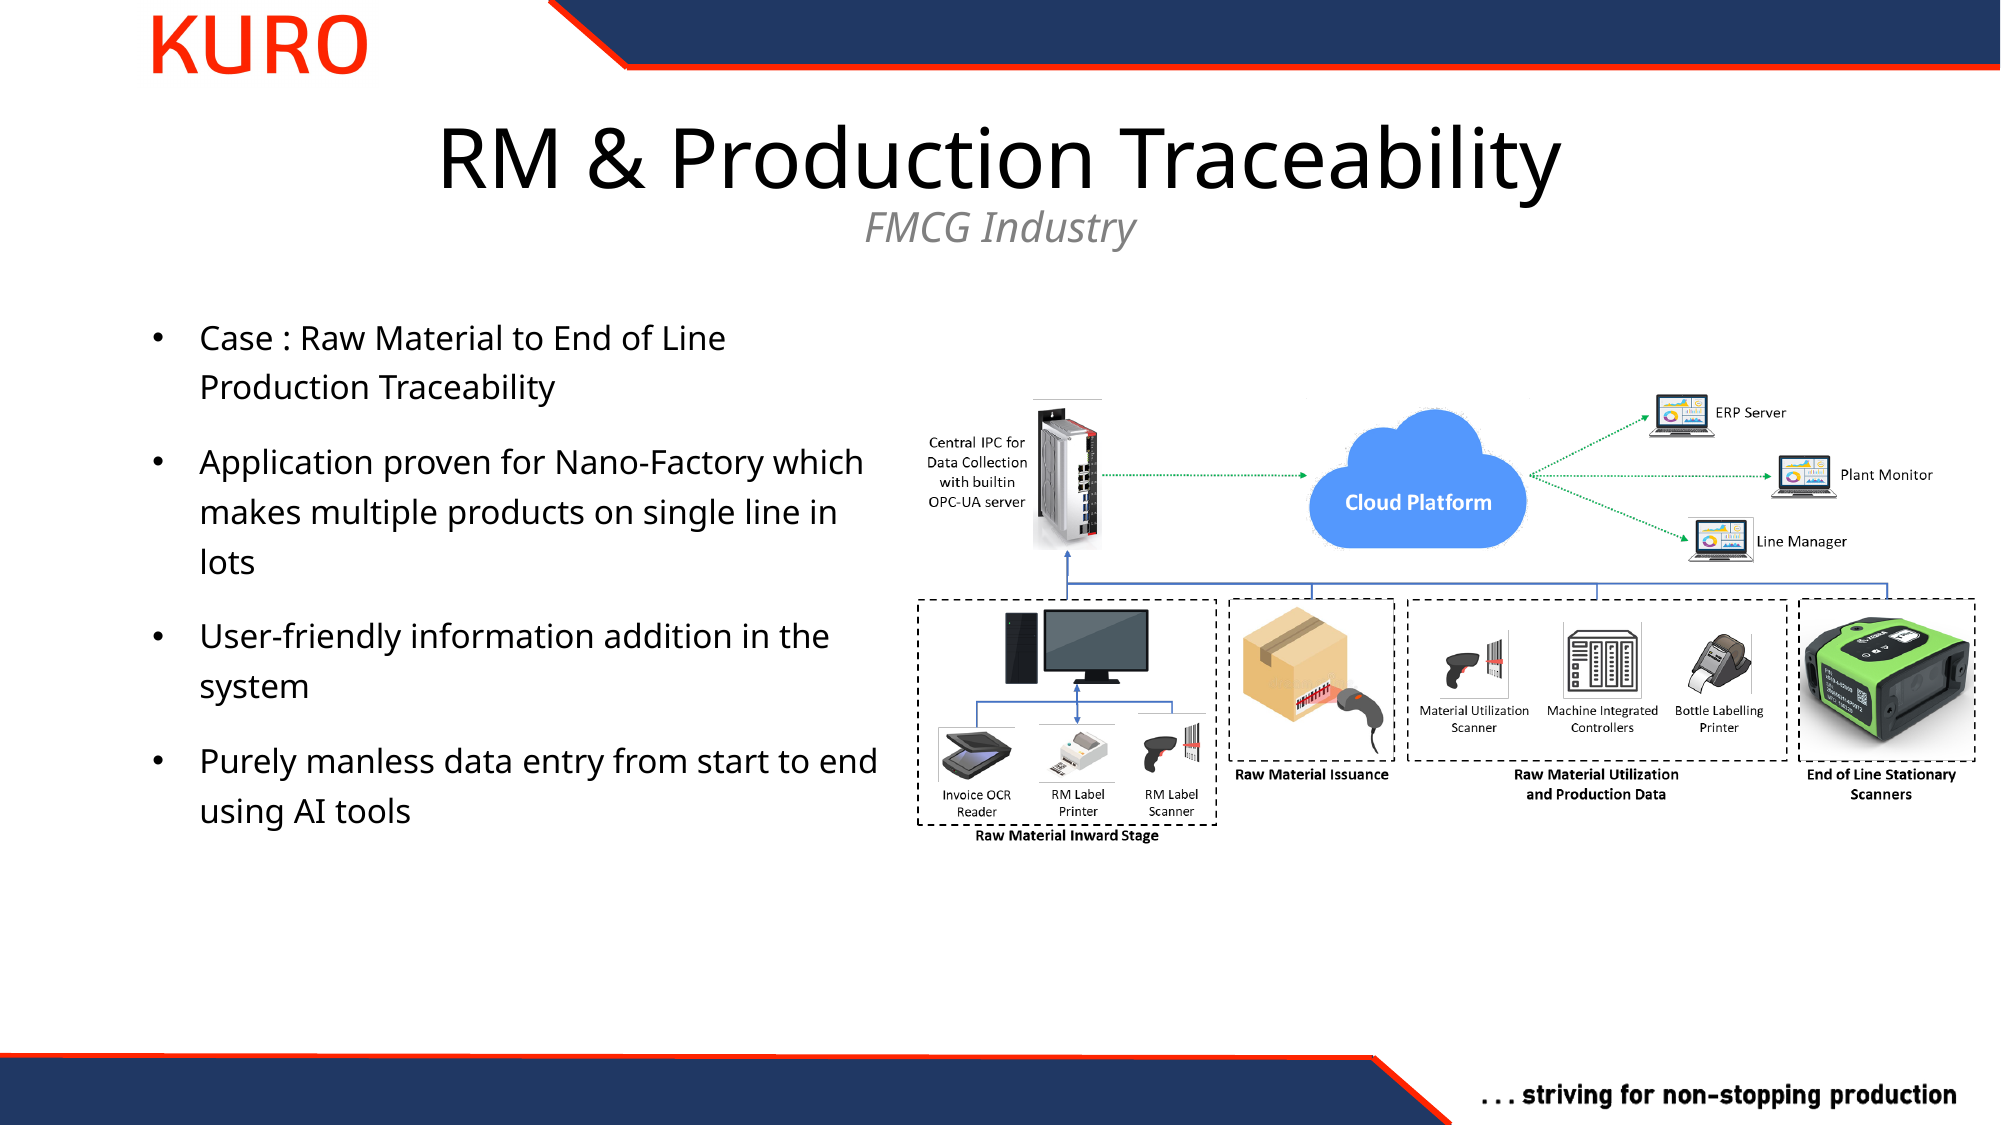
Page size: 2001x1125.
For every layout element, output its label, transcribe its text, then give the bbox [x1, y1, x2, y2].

list Case : Raw Material to End of Line Production Traceability Application proven for Nano-Factory which makes multiple products on single line in lots User-friendly information addition in the system Purely manless data entry from start to end using AI tools [137, 299, 914, 1014]
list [913, 392, 1976, 855]
picture [1450, 1069, 2000, 1125]
picture [137, 0, 379, 88]
title RM & Production Traceability FMCG Industry [137, 89, 1863, 278]
